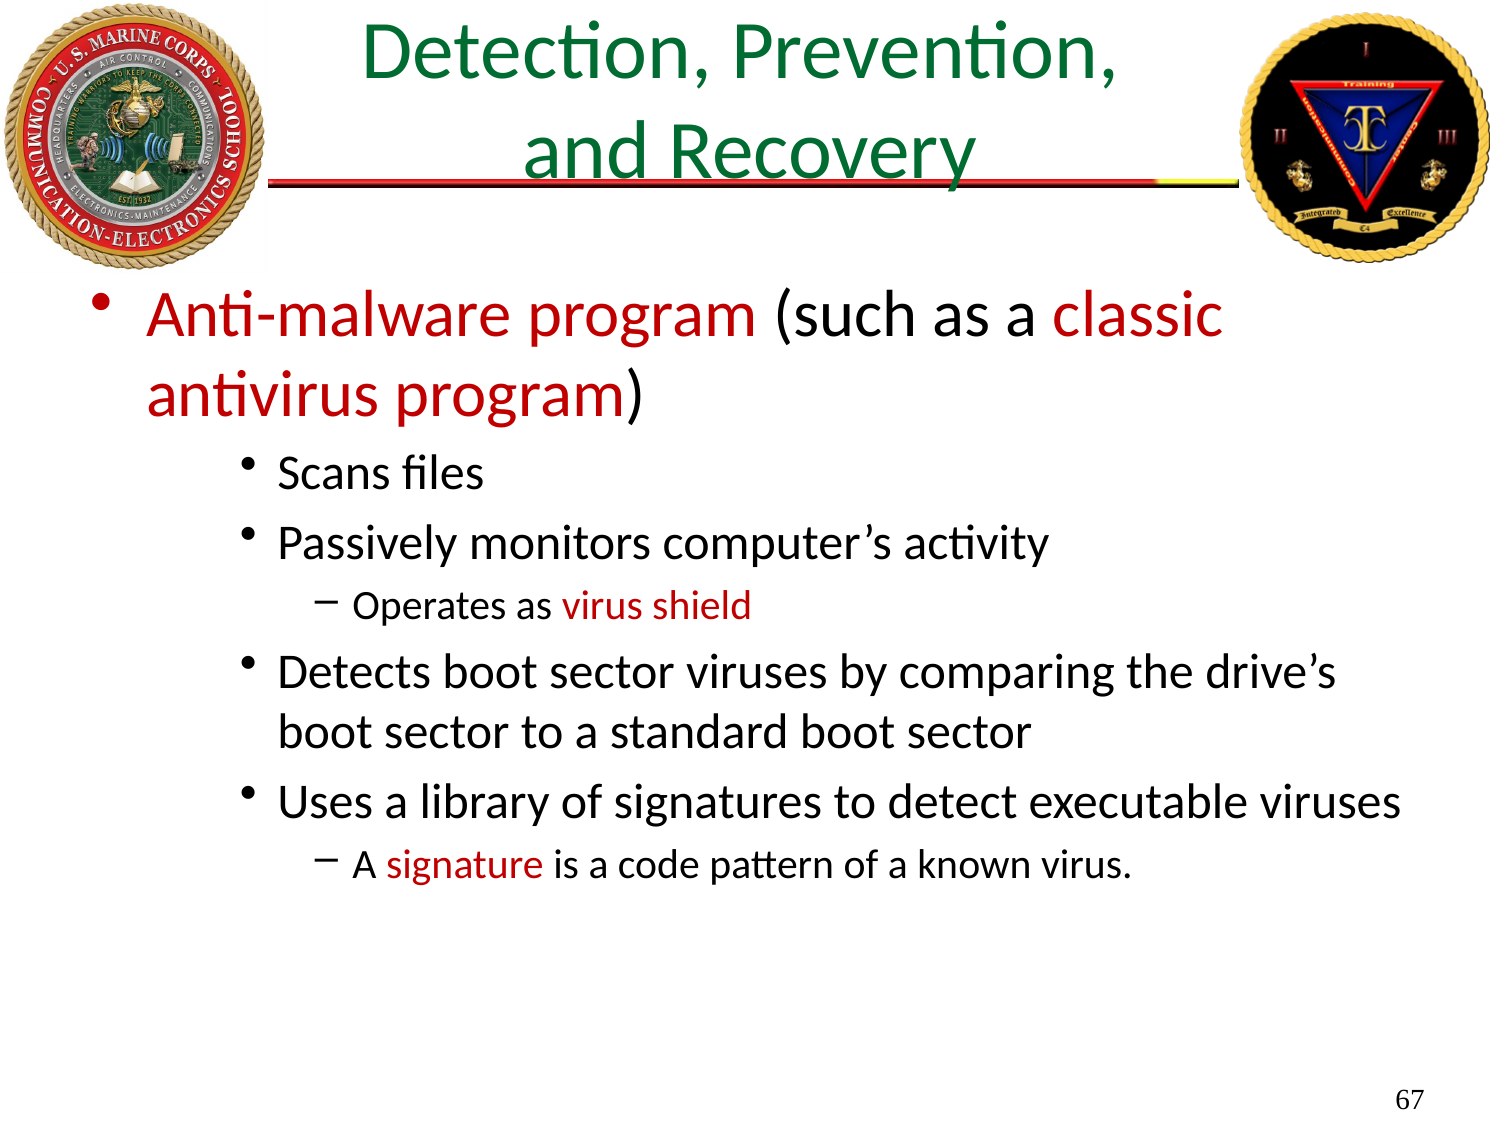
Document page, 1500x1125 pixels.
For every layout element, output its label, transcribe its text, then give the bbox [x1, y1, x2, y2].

list Anti-malware program (such as a classic antivirus program) Scans files Passively monitors computer’s activity Operates as virus shield Detects boot sector viruses by comparing the drive’s boot sector to a standard boot sector Uses a library of signatures to detect executable viruses A signature is a code pattern of a known virus. [75, 262, 1425, 1005]
picture [0, 0, 1490, 274]
title Detection, Prevention, and Recovery [75, 0, 1425, 175]
